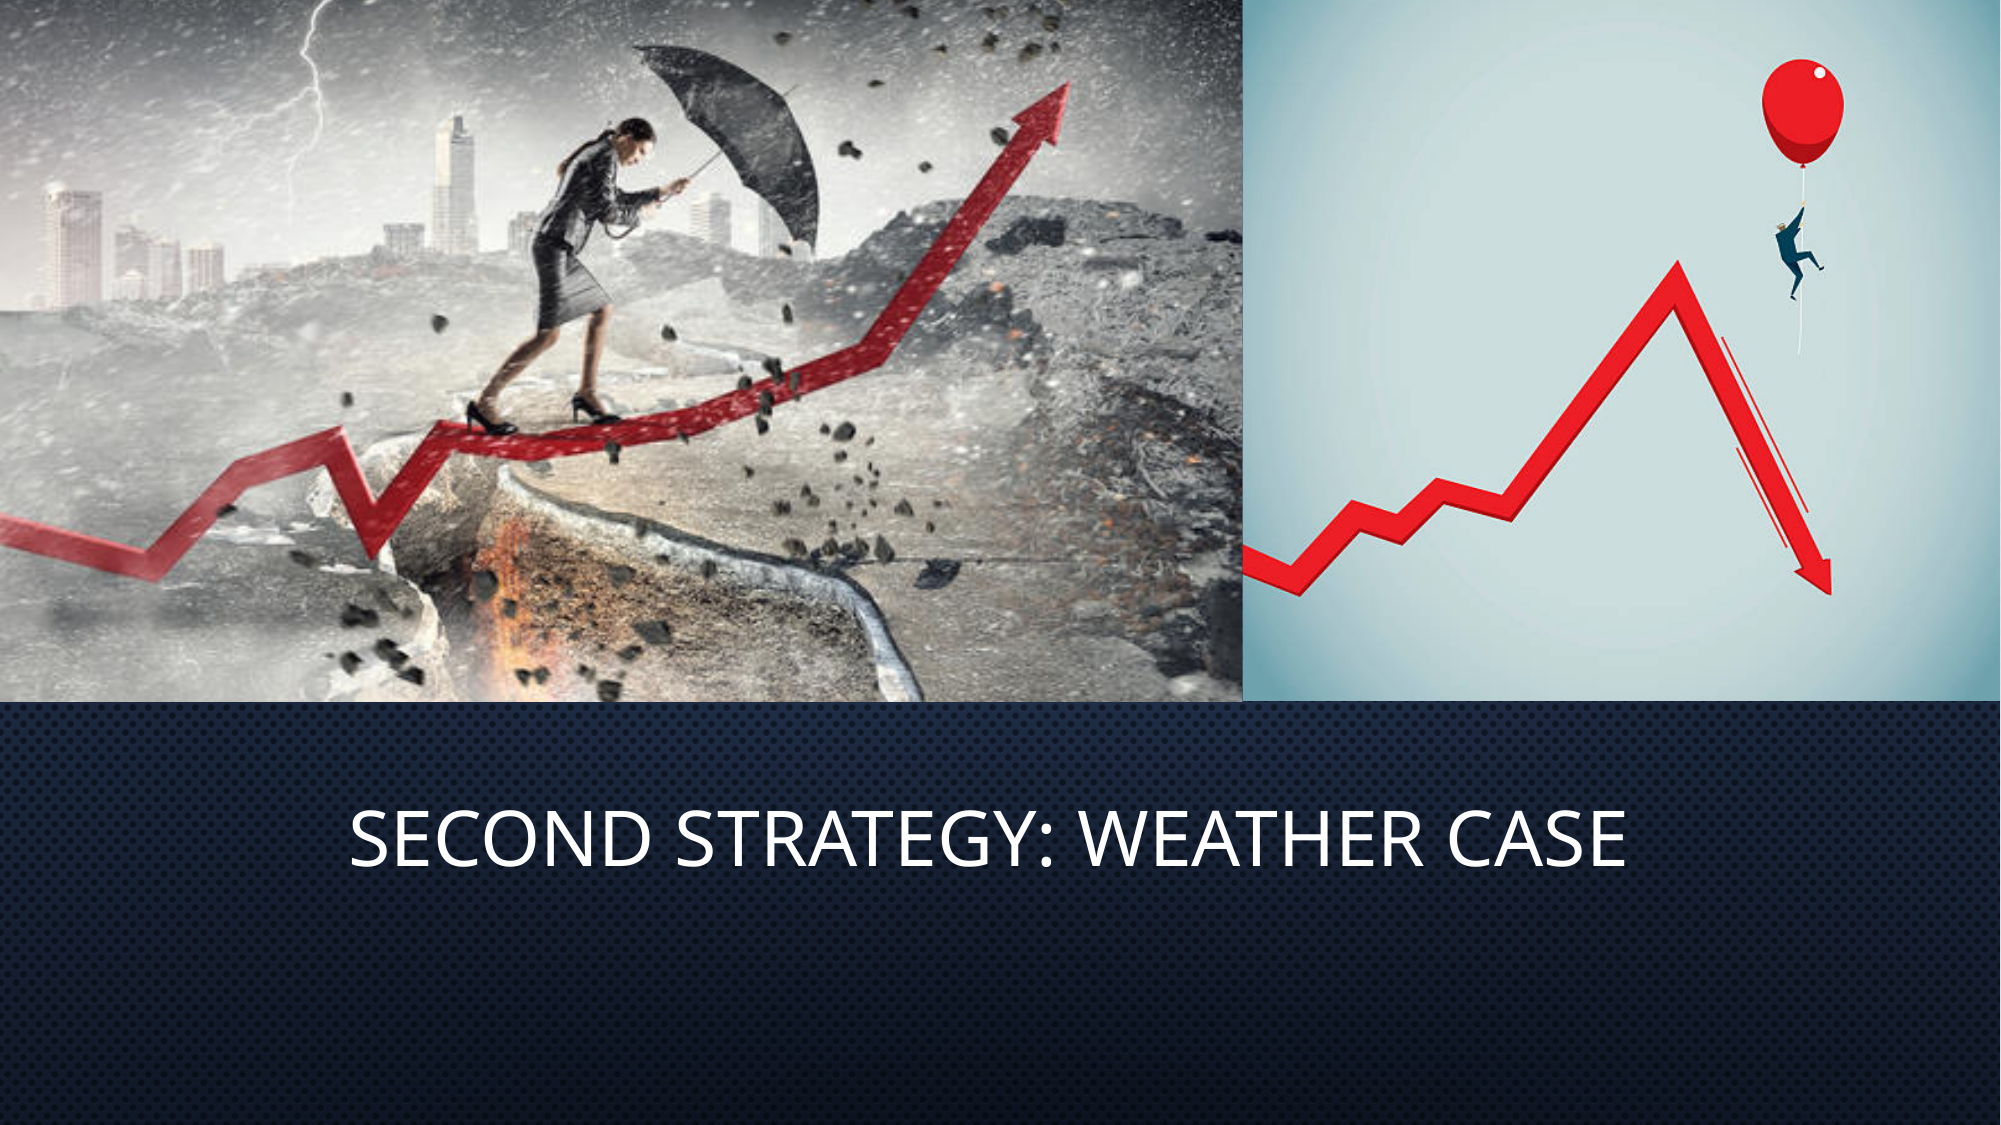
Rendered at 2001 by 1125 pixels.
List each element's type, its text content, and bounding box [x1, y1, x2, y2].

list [1242, 0, 2000, 702]
picture [0, 0, 1242, 702]
title second strategy: weather case [287, 715, 1711, 891]
